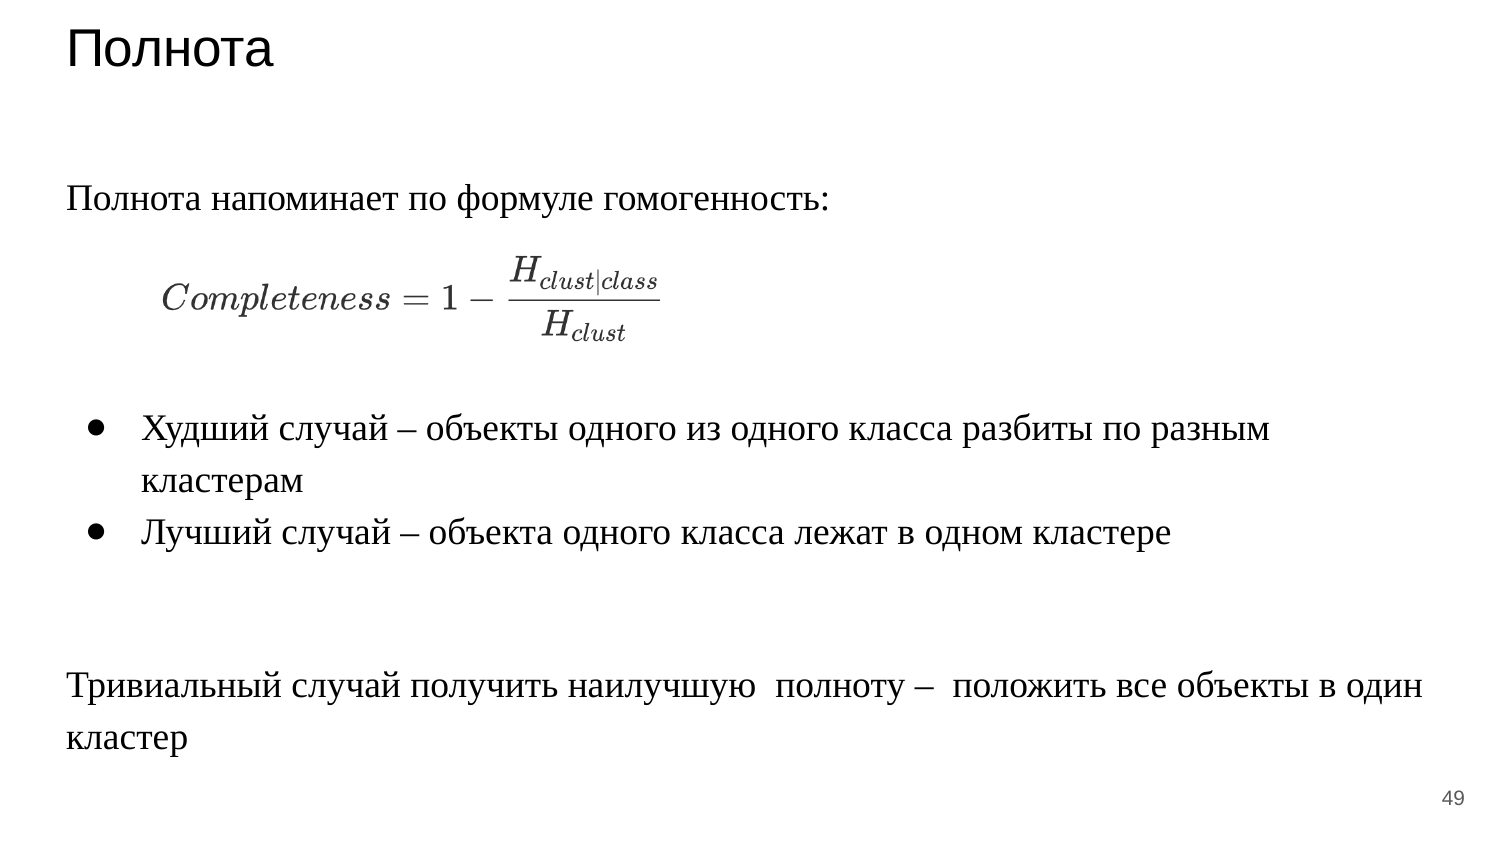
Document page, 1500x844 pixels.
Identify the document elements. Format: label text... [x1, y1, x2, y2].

picture [137, 231, 697, 358]
list Полнота напоминает по формуле гомогенность: Худший случай – объекты одного из одного класса разбиты по разным кластерам Лучший случай – объекта одного класса лежат в одном кластере Тривиальный случай получить наилучшую полноту – положить все объекты в один кластер [51, 151, 1449, 844]
slide_number ‹#› [1389, 764, 1480, 830]
title Полнота [51, 0, 1449, 92]
